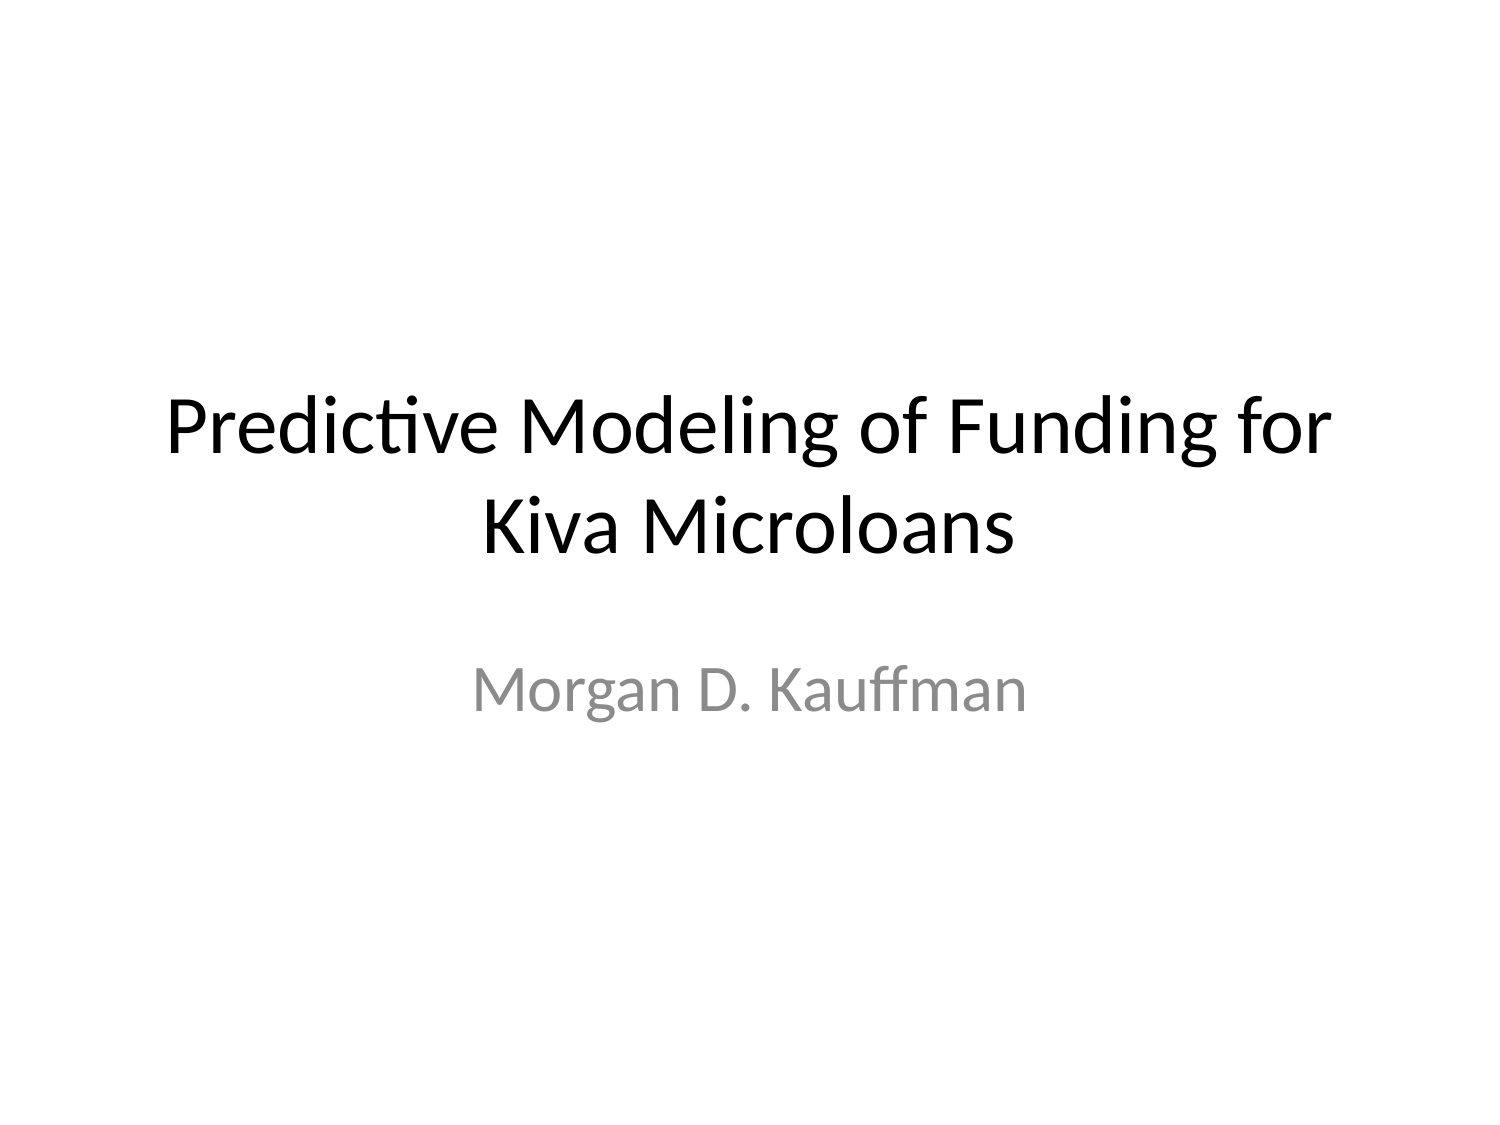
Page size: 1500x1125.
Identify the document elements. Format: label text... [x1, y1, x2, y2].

title Predictive Modeling of Funding for Kiva Microloans [112, 349, 1388, 591]
subtitle Morgan D. Kauffman [225, 637, 1275, 925]
